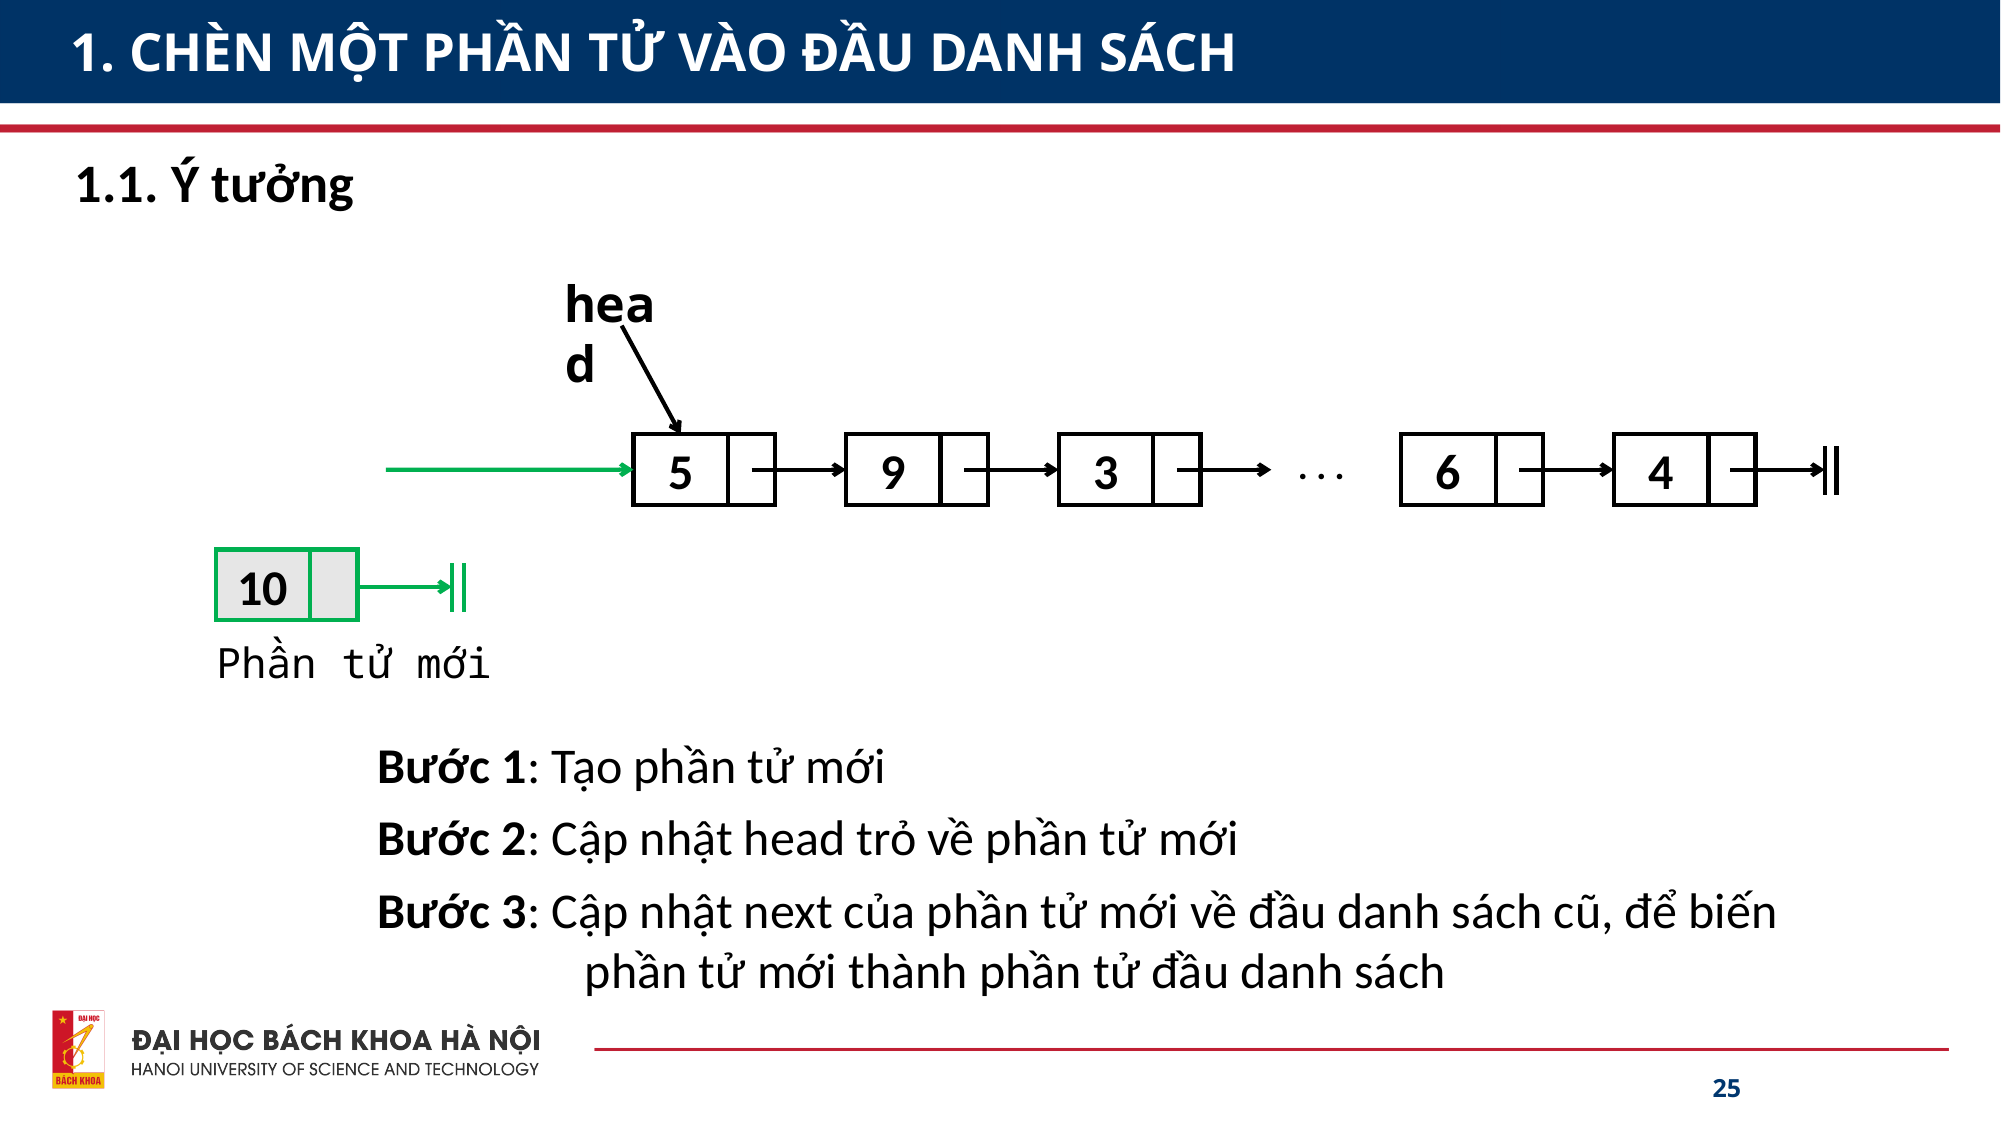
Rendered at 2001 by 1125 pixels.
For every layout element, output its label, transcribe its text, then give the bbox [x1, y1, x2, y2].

text_box head [550, 265, 693, 400]
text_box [357, 563, 464, 612]
text_box Bước 1: Tạo phần tử mới Bước 2: Cập nhật head trỏ về phần tử mới Bước 3: Cập nhật next của phần tử mới về đầu danh sách cũ, để biến phần tử mới thành phần tử đầu danh sách [362, 725, 1833, 1006]
text_box [1707, 433, 1757, 506]
text_box [727, 433, 776, 506]
text_box 4 [1613, 433, 1707, 506]
text_box Phần tử mới [201, 629, 507, 695]
text_box . . . [1283, 434, 1425, 494]
text_box 9 [845, 433, 940, 506]
title 1. CHÈN MỘT PHẦN TỬ VÀO ĐẦU DANH SÁCH [55, 18, 1945, 90]
text_box 3 [1058, 433, 1152, 506]
text_box [1495, 433, 1544, 506]
text_box [1152, 433, 1201, 506]
slide_number 25 [1502, 1065, 1953, 1125]
picture [0, 0, 2001, 1125]
text_box 1.1. Ý tưởng [59, 148, 1785, 224]
text_box 5 [632, 433, 727, 506]
text_box [940, 433, 989, 506]
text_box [215, 549, 358, 621]
text_box 6 [1400, 433, 1495, 506]
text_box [621, 325, 681, 435]
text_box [1730, 446, 1837, 495]
